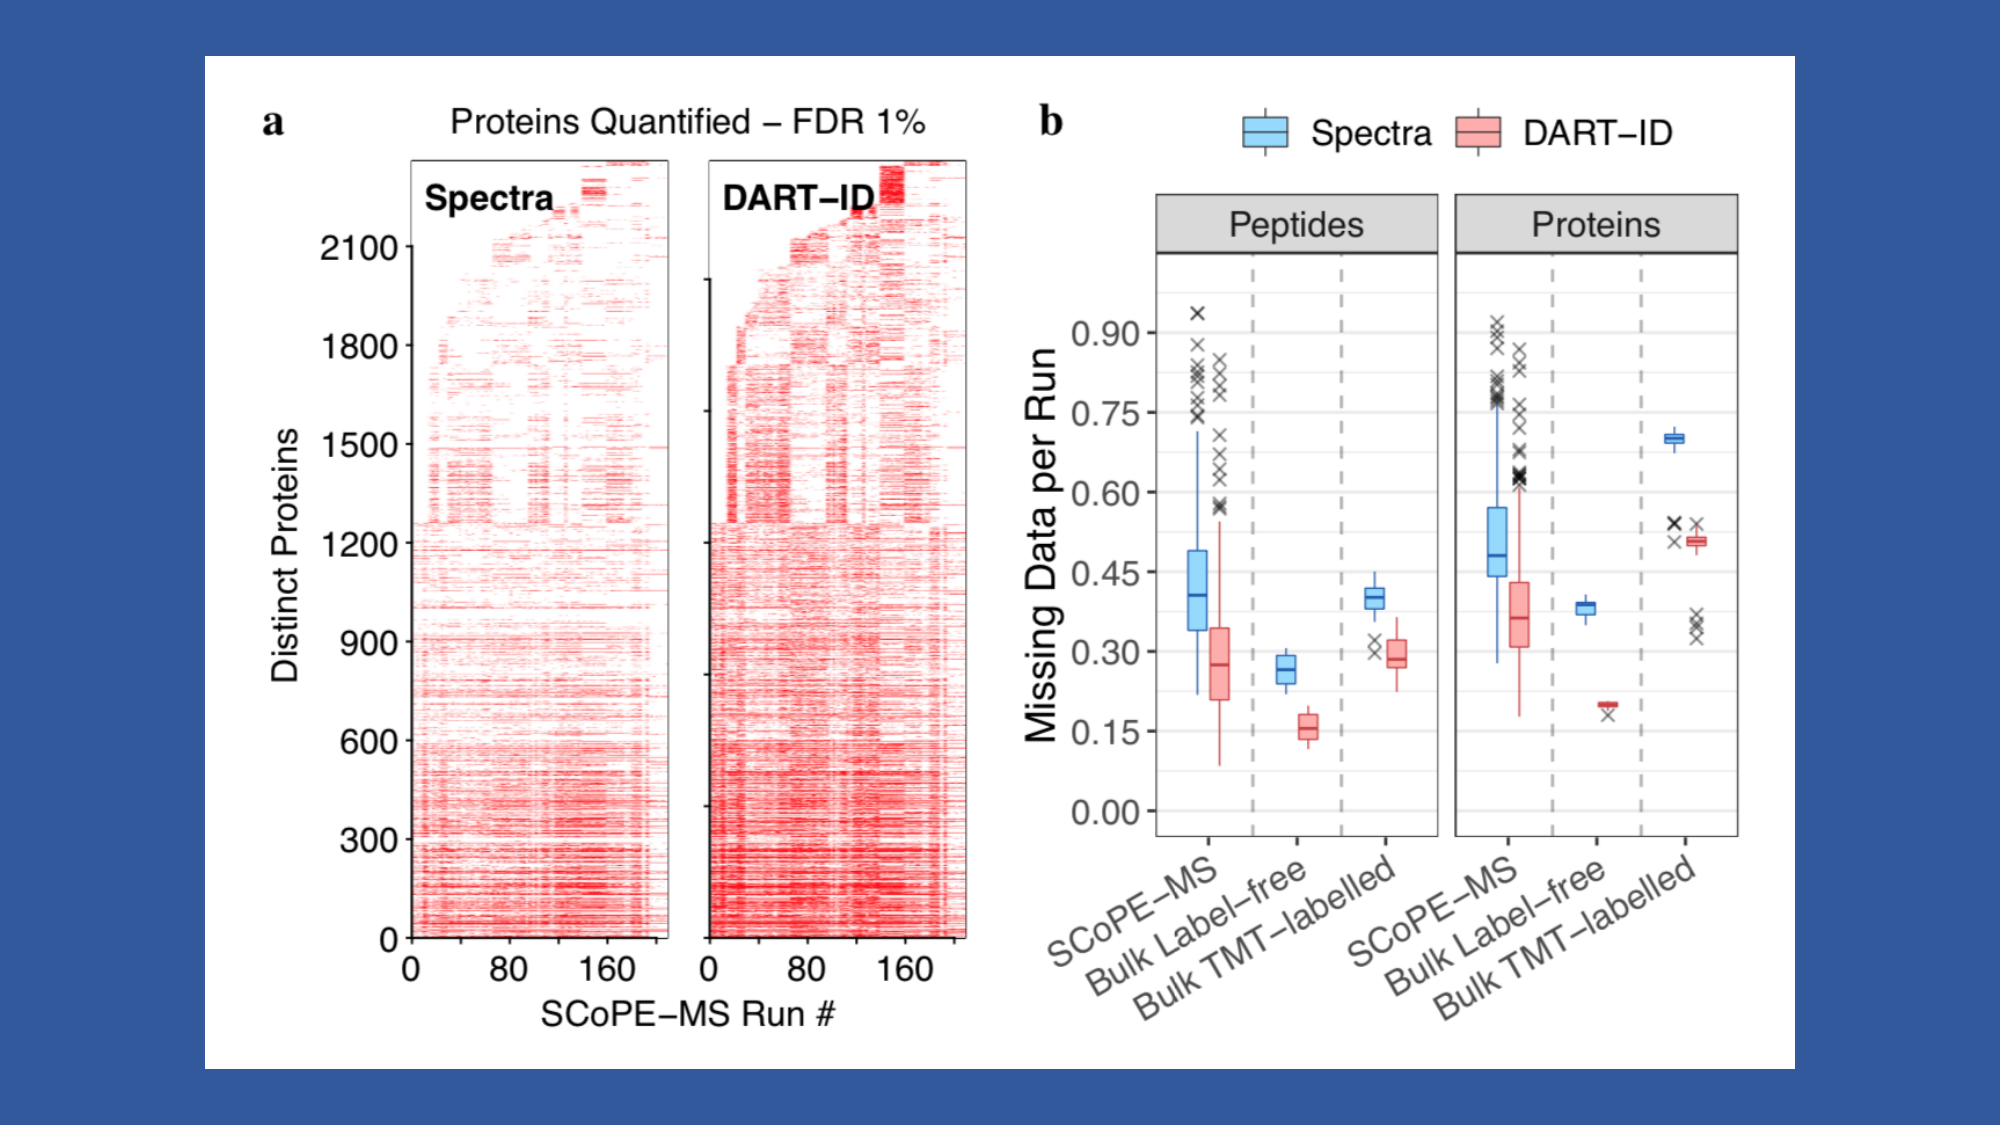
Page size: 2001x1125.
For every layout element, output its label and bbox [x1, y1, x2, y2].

picture [205, 56, 1795, 1069]
